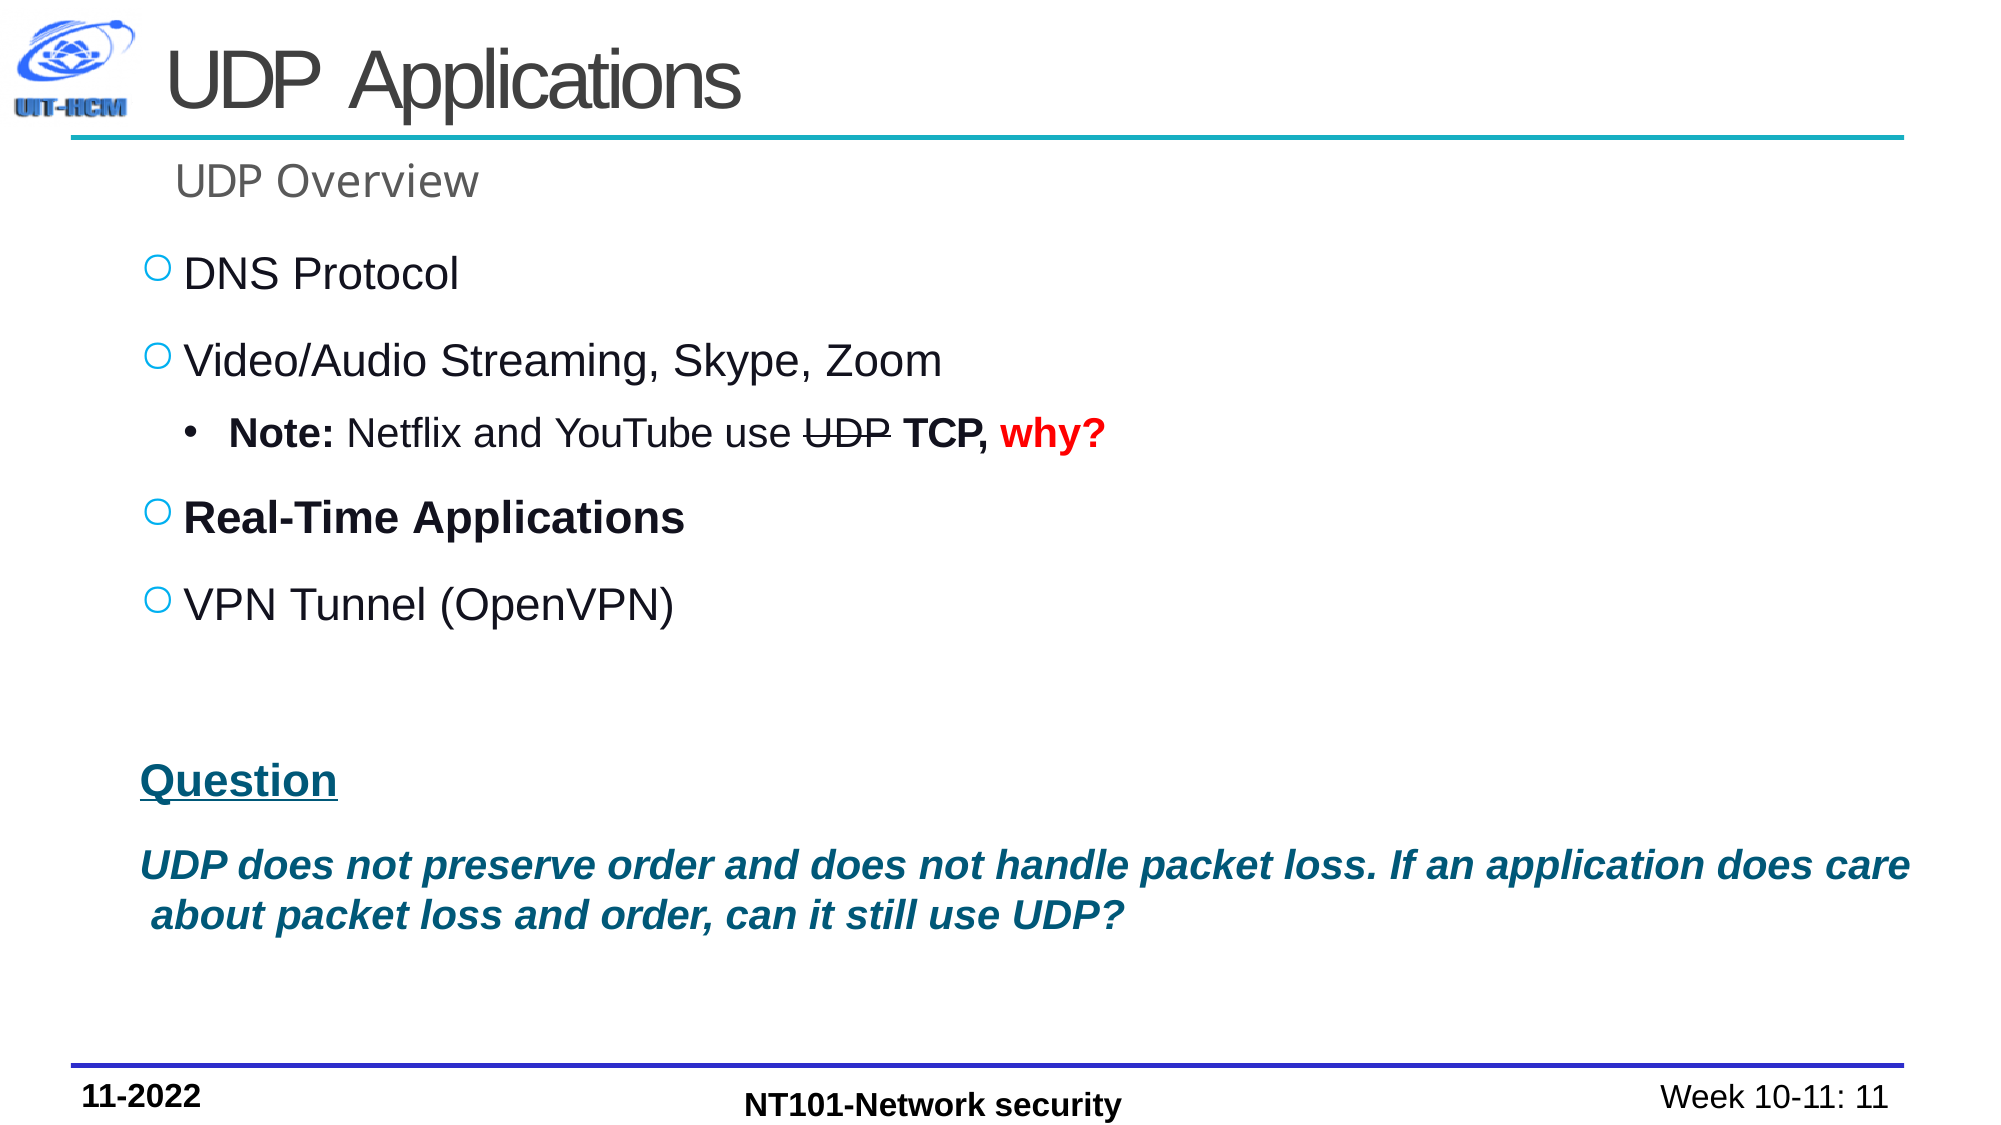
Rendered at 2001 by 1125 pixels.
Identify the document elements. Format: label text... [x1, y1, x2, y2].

title UDP Applications [162, 0, 936, 170]
picture [0, 8, 150, 127]
text_box UDP Overview DNS Protocol Video/Audio Streaming, Skype, Zoom Note: Netflix and YouTube use UDP TCP, why? Real-Time Applications VPN Tunnel (OpenVPN) Question UDP does not preserve order and does not handle packet loss. If an application does care about packet loss and order, can it still use UDP? [137, 149, 1917, 939]
